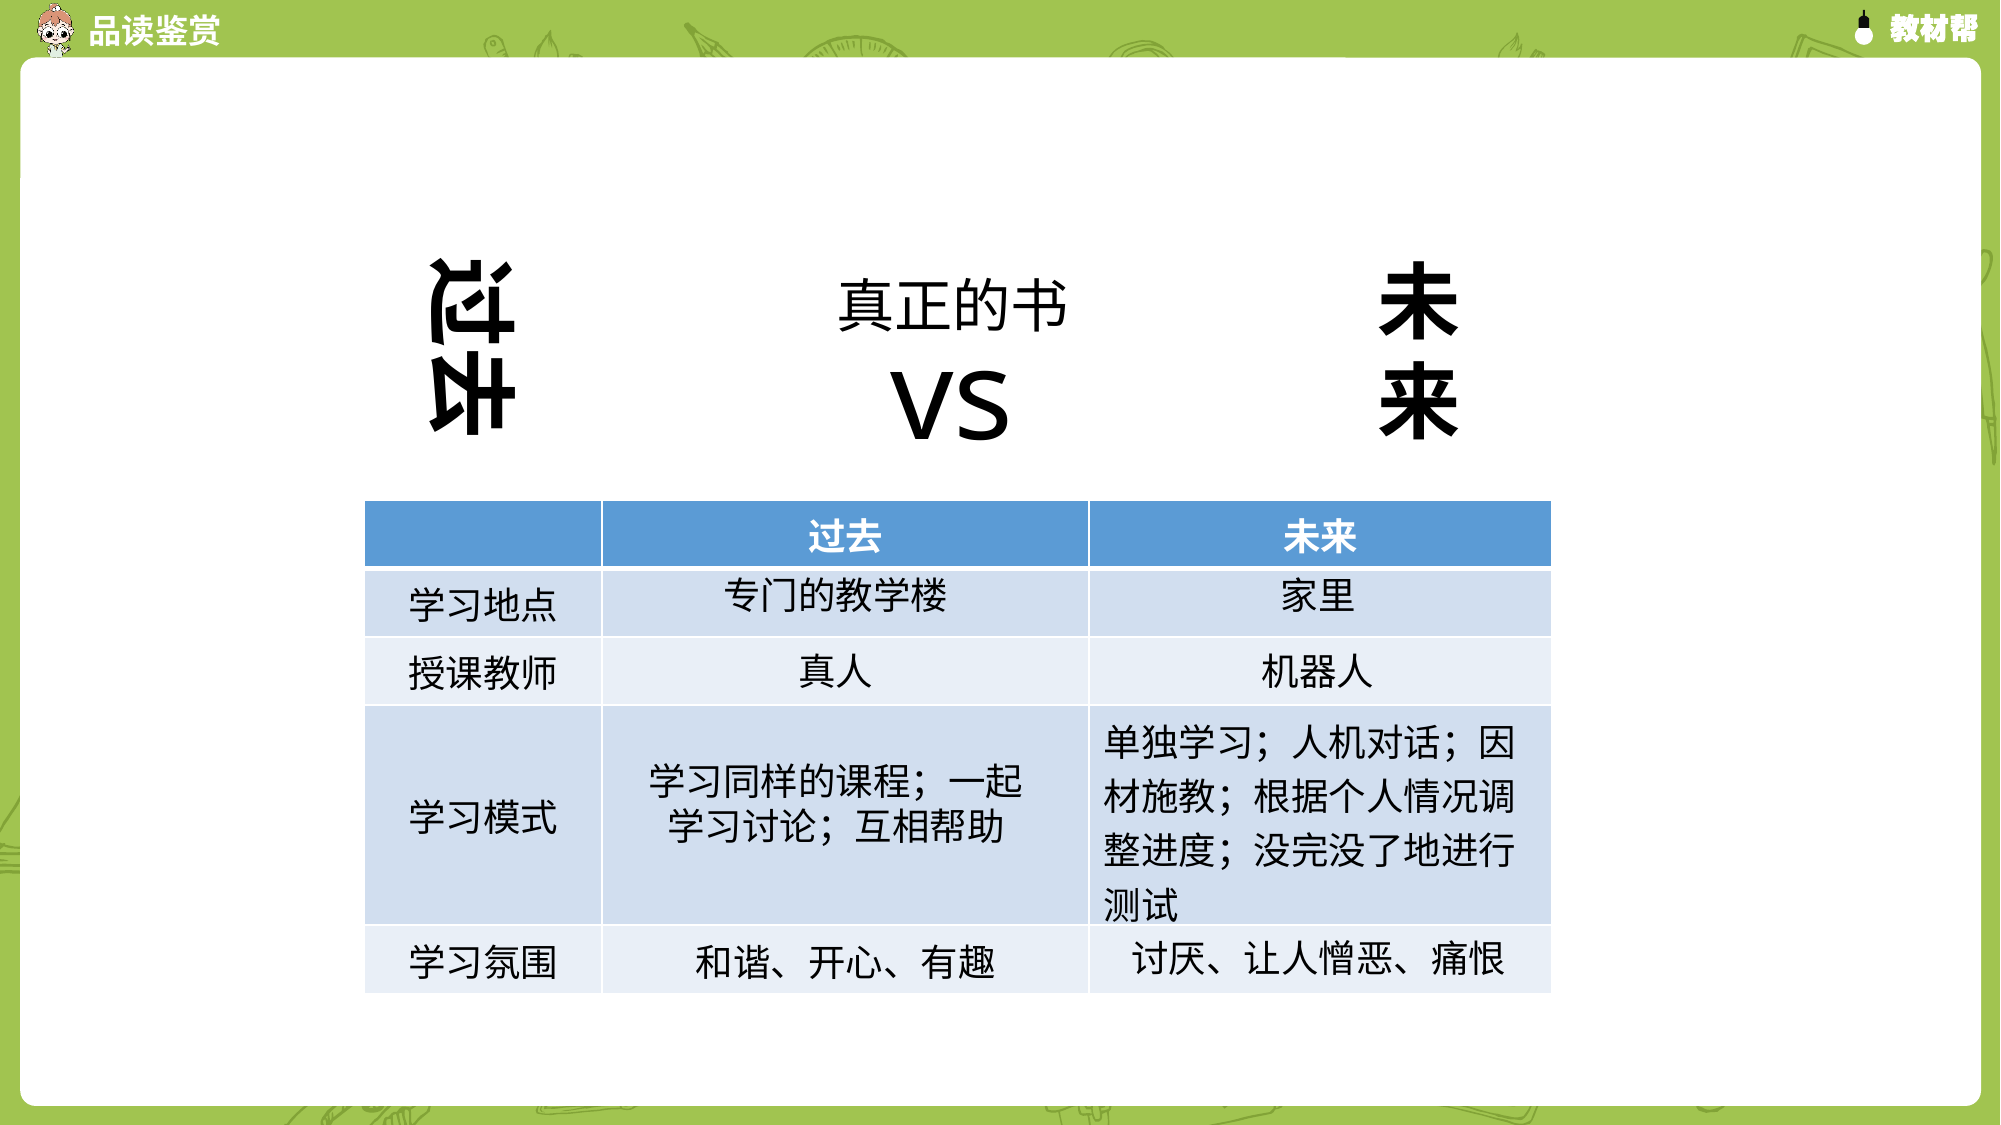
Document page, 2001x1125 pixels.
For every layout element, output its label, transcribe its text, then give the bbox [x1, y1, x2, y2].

table_cell 授课教师 [365, 638, 601, 704]
text_box 真正的书 [821, 262, 1085, 347]
table_header 未来 [1090, 501, 1551, 566]
text_box 学习同样的课程；一起学习讨论；互相帮助 [628, 750, 1043, 856]
text_box 过去 [395, 241, 537, 442]
text_box 专门的教学楼 [708, 564, 964, 625]
table_header [365, 501, 601, 566]
text_box 家里 [1265, 564, 1371, 625]
picture [36, 1, 75, 58]
table_cell [603, 638, 1088, 704]
text_box 机器人 [1247, 640, 1390, 701]
table_cell 学习氛围 [365, 926, 601, 993]
text_box 真人 [783, 640, 889, 701]
table_cell 单独学习；人机对话；因材施教；根据个人情况调整进度；没完没了地进行测试 [1090, 706, 1551, 924]
text_box 讨厌、让人憎恶、痛恨 [1116, 927, 1522, 988]
table_cell [1090, 926, 1551, 993]
table_cell 学习地点 [365, 571, 601, 636]
table_cell 学习模式 [365, 706, 601, 924]
table_cell [1090, 571, 1551, 636]
text_box vs [875, 352, 1029, 472]
table_cell [603, 706, 1088, 924]
table_cell [1090, 638, 1551, 704]
table_cell [603, 571, 1088, 636]
table_header 过去 [603, 501, 1088, 566]
table_cell 和谐、开心、有趣 [603, 926, 1088, 993]
text_box 未 来 [1362, 241, 1476, 457]
